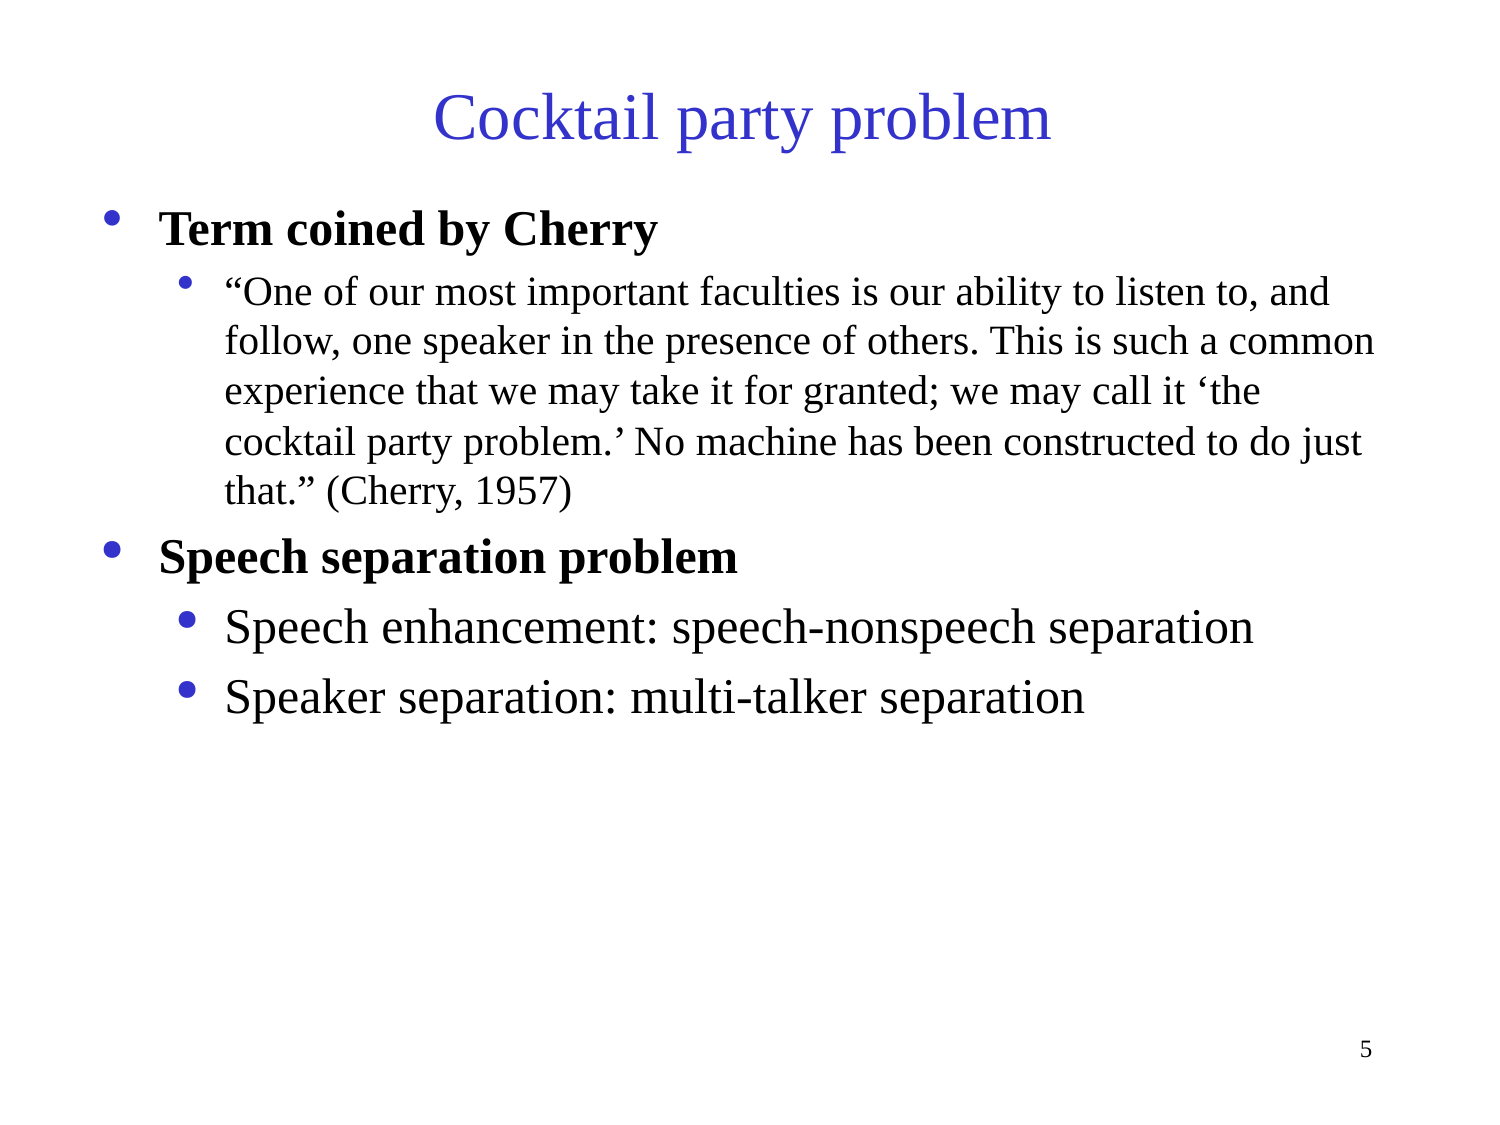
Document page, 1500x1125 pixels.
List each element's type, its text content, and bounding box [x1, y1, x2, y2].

list Term coined by Cherry “One of our most important faculties is our ability to listen to, and follow, one speaker in the presence of others. This is such a common experience that we may take it for granted; we may call it ‘the cocktail party problem.’ No machine has been constructed to do just that.” (Cherry, 1957) Speech separation problem Speech enhancement: speech-nonspeech separation Speaker separation: multi-talker separation [87, 187, 1413, 961]
title Cocktail party problem [87, 62, 1400, 163]
slide_number 5 [1074, 1024, 1388, 1101]
